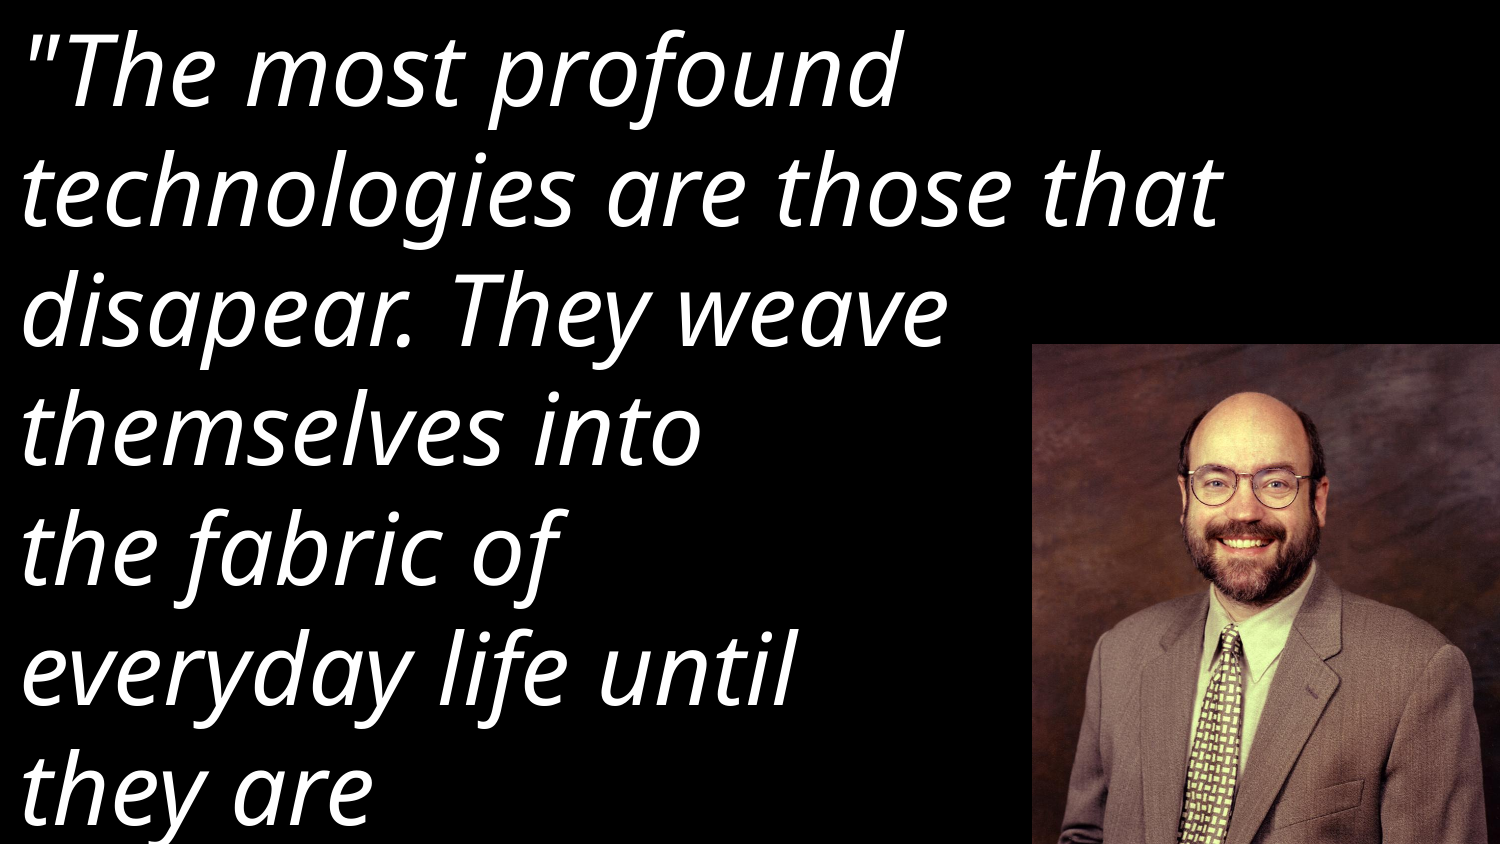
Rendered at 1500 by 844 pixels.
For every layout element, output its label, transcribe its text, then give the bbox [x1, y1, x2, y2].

text_box "The most profound technologies are those that disapear. They weave themselves into the fabric of everyday life until they are indistinguishable from it" [4, 0, 1264, 844]
picture [1032, 343, 1500, 844]
